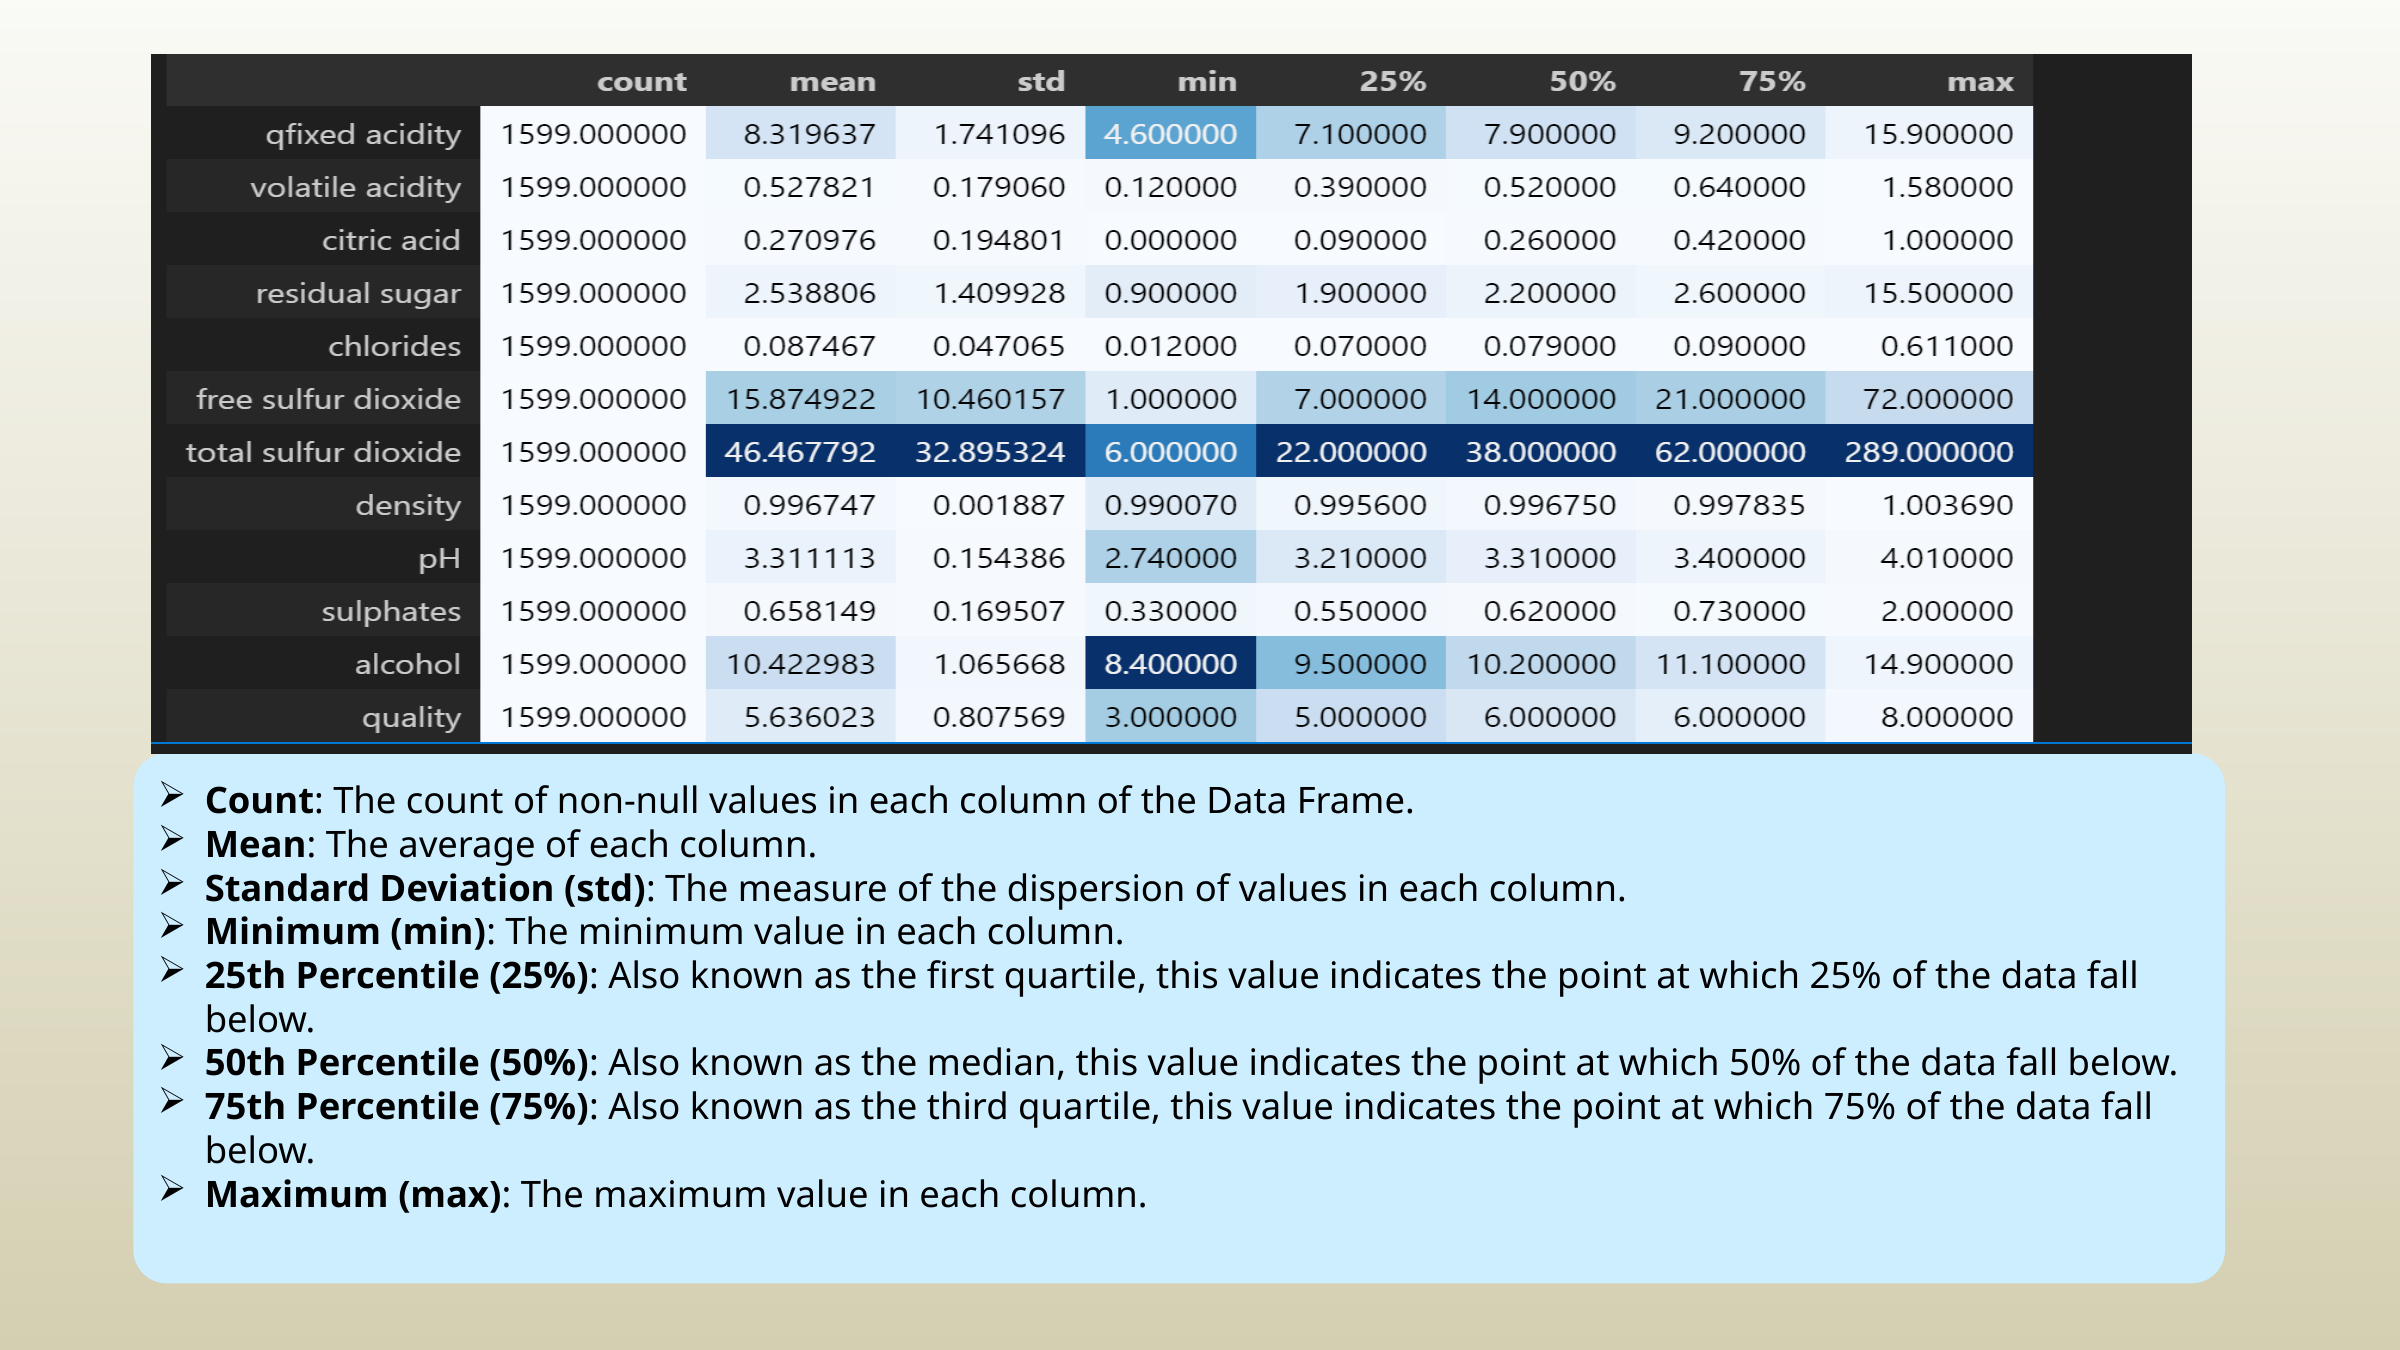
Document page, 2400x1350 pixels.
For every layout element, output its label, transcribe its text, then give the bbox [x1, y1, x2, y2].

text_box Count: The count of non-null values in each column of the Data Frame. Mean: The average of each column. Standard Deviation (std): The measure of the dispersion of values in each column. Minimum (min): The minimum value in each column. 25th Percentile (25%): Also known as the first quartile, this value indicates the point at which 25% of the data fall below. 50th Percentile (50%): Also known as the median, this value indicates the point at which 50% of the data fall below. 75th Percentile (75%): Also known as the third quartile, this value indicates the point at which 75% of the data fall below. Maximum (max): The maximum value in each column. [132, 752, 2227, 1285]
picture [151, 54, 2193, 754]
